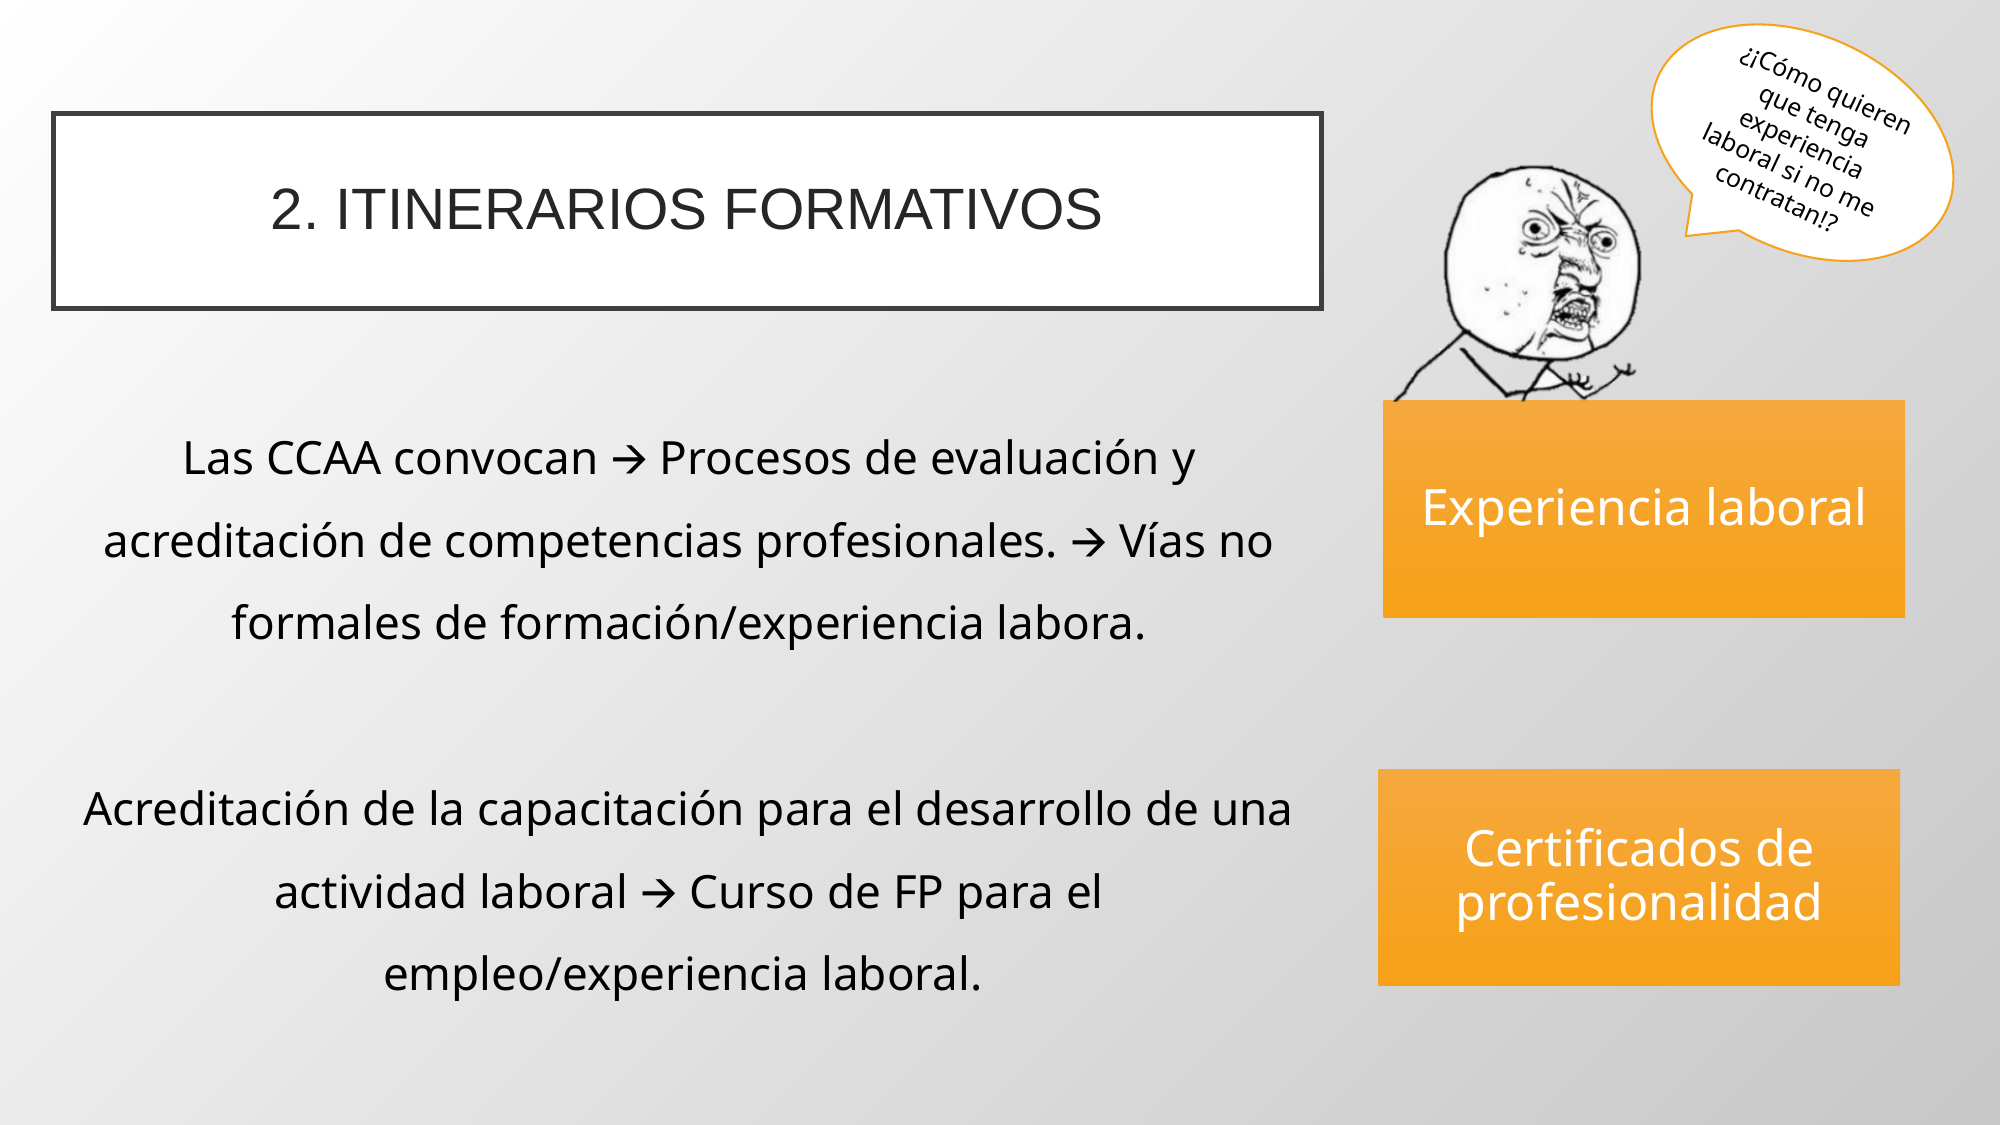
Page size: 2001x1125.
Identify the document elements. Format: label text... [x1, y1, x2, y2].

picture [1383, 19, 1901, 402]
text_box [1378, 768, 1901, 987]
text_box Acreditación de la capacitación para el desarrollo de una actividad laboral 🡪 Curso de FP para el empleo/experiencia laboral. [53, 745, 1325, 1008]
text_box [1383, 400, 1906, 618]
title 2. ITINERARIOS FORMATIVOS [51, 111, 1324, 311]
text_box Las CCAA convocan 🡪 Procesos de evaluación y acreditación de competencias profesionales. 🡪 Vías no formales de formación/experiencia labora. [53, 394, 1325, 657]
text_box ¿¡Cómo quieren que tenga experiencia laboral si no me contratan!? [1905, 83, 1954, 250]
